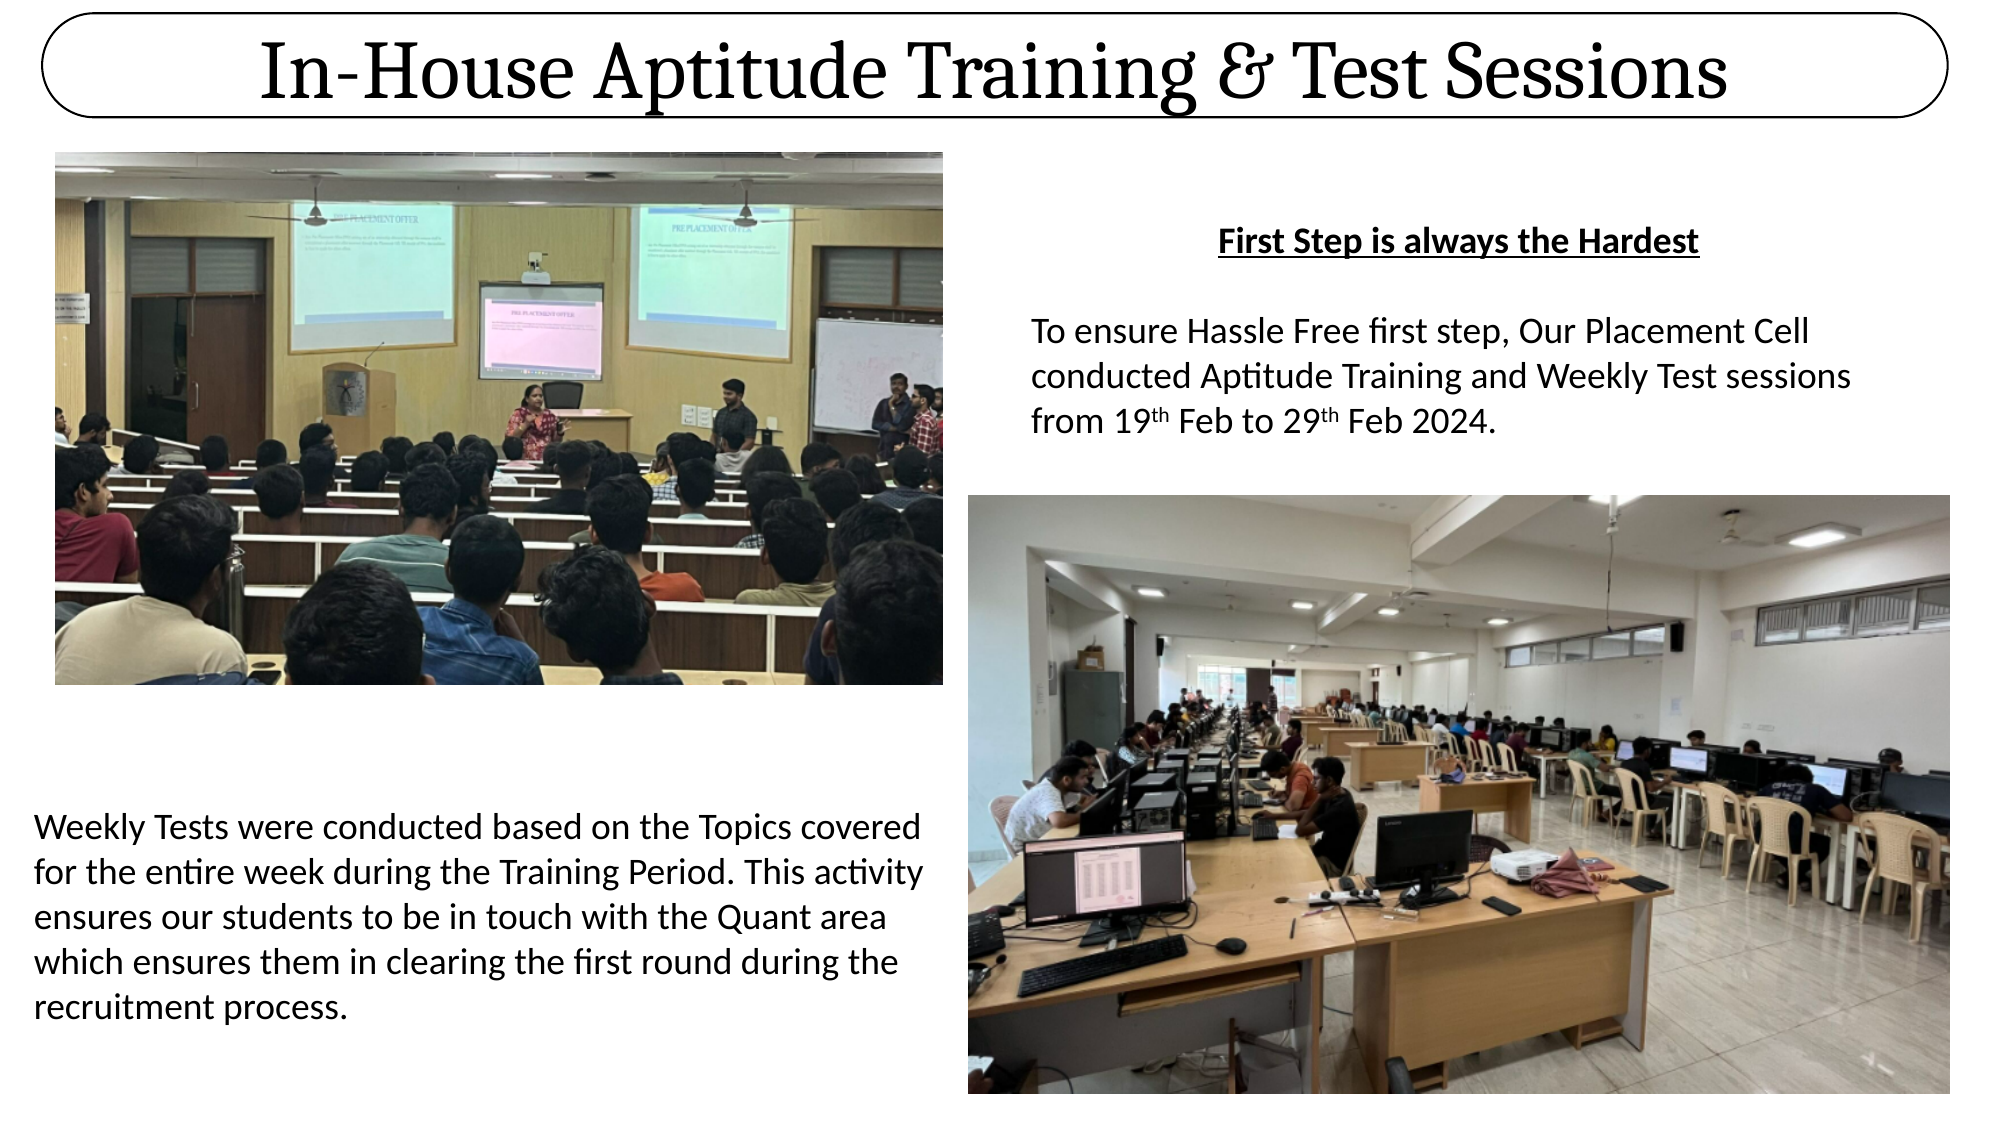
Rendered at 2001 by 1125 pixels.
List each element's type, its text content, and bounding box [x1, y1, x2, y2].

picture [968, 495, 1950, 1094]
text_box In-House Aptitude Training & Test Sessions [41, 12, 1949, 119]
text_box Weekly Tests were conducted based on the Topics covered for the entire week during the Training Period. This activity ensures our students to be in touch with the Quant area which ensures them in clearing the first round during the recruitment process. [18, 794, 966, 1035]
text_box First Step is always the Hardest To ensure Hassle Free first step, Our Placement Cell conducted Aptitude Training and Weekly Test sessions from 19th Feb to 29th Feb 2024. [1016, 208, 1902, 449]
picture [55, 152, 943, 685]
